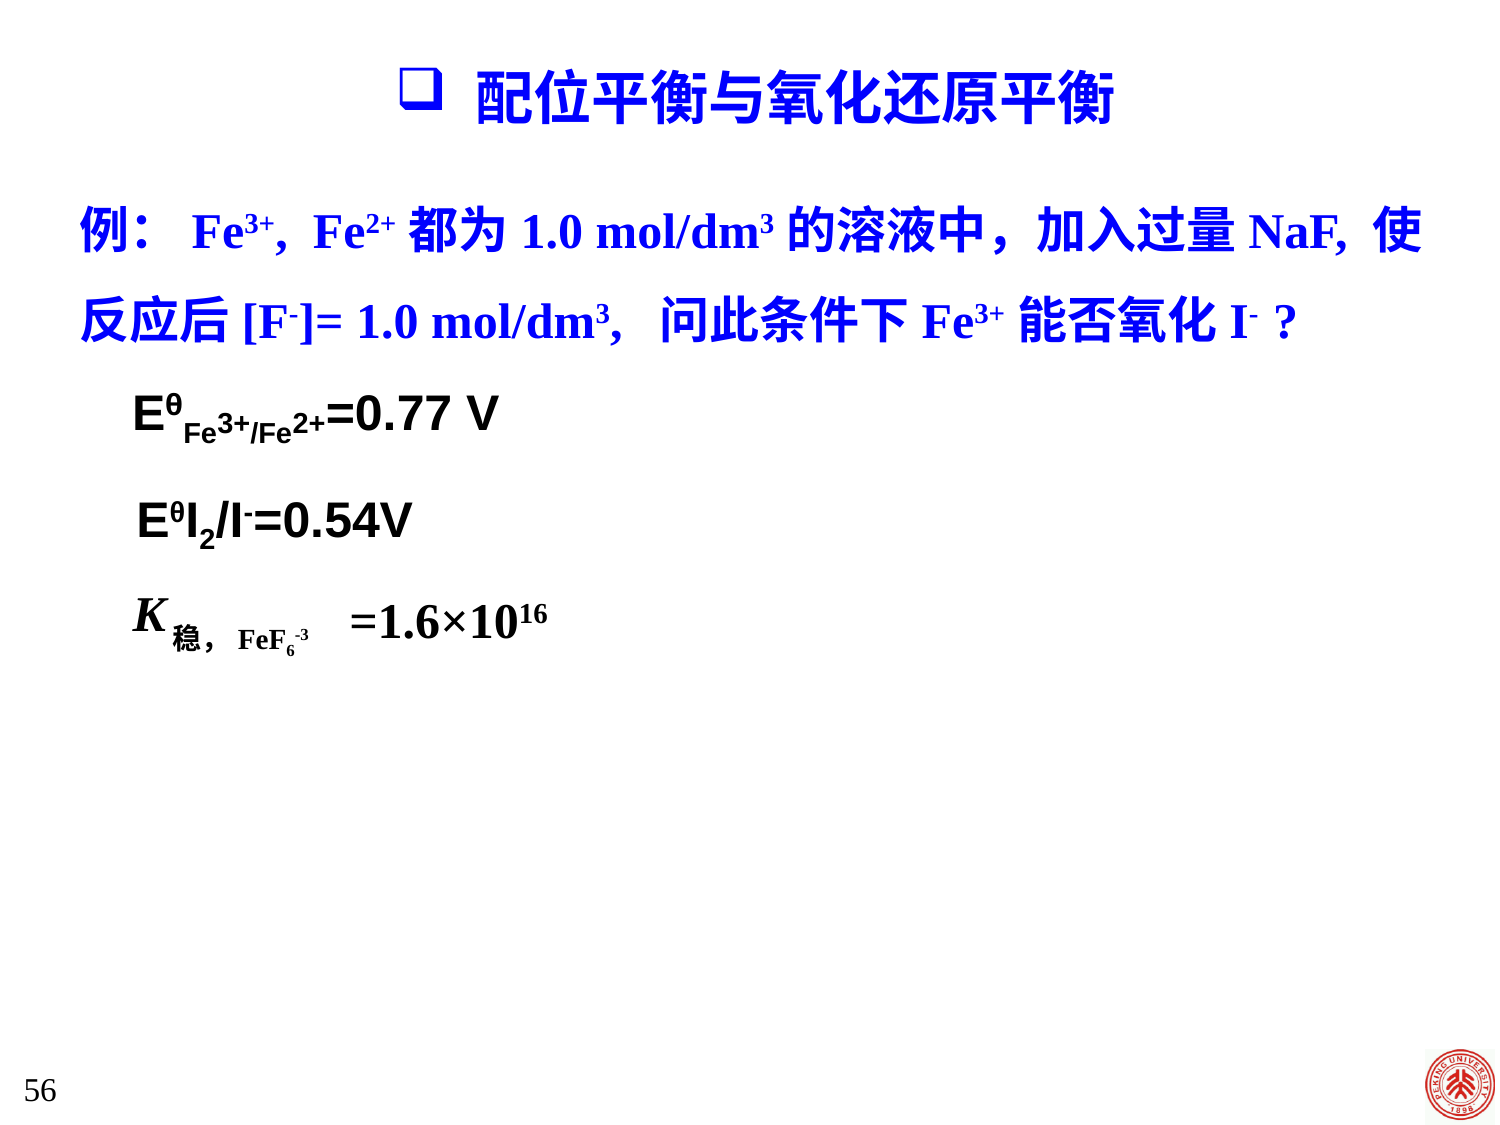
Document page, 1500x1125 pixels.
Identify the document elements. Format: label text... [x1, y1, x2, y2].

text_box EθFe3+/Fe2+=0.77 V [117, 373, 545, 457]
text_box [116, 573, 578, 664]
text_box 配位平衡与氧化还原平衡 [357, 54, 1154, 139]
text_box EθI2/I-=0.54V [121, 479, 429, 563]
text_box 例：Fe3+, Fe2+都为1.0 mol/dm3的溶液中，加入过量NaF, 使反应后[F-]= 1.0 mol/dm3, 问此条件下Fe3+能否氧化I- ? [64, 160, 1447, 356]
picture [1425, 1049, 1495, 1125]
